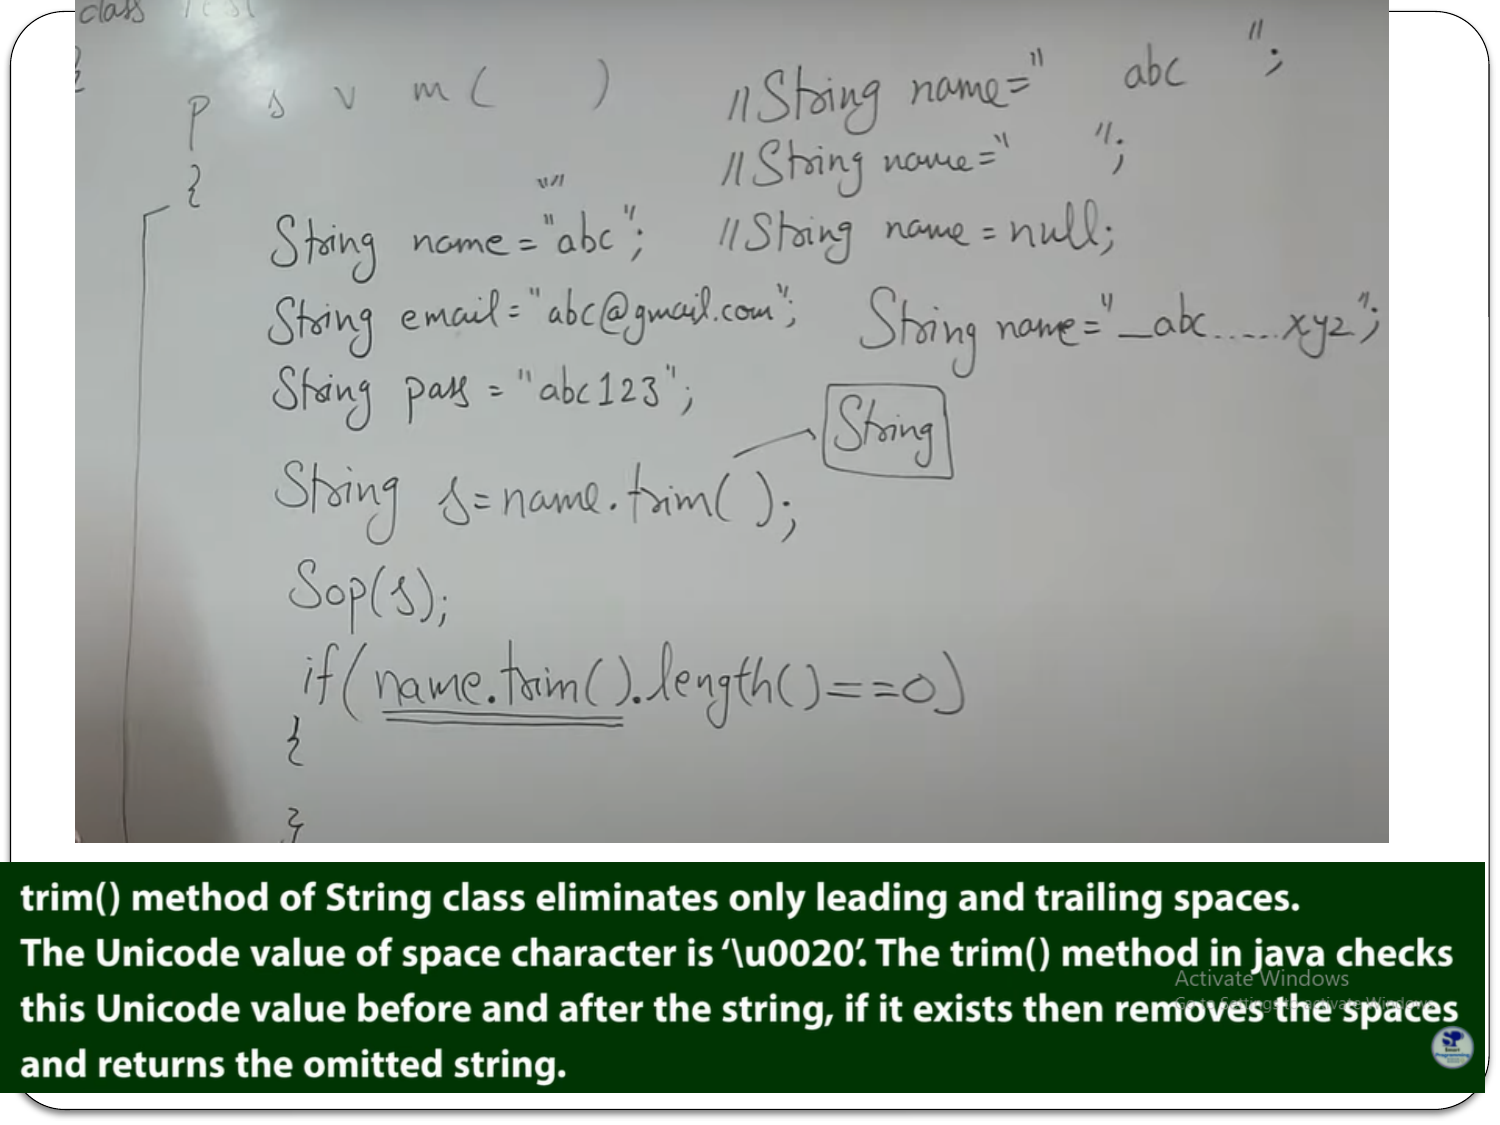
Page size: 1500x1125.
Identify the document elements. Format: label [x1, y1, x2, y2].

picture [74, 0, 1390, 843]
picture [0, 862, 1486, 1093]
